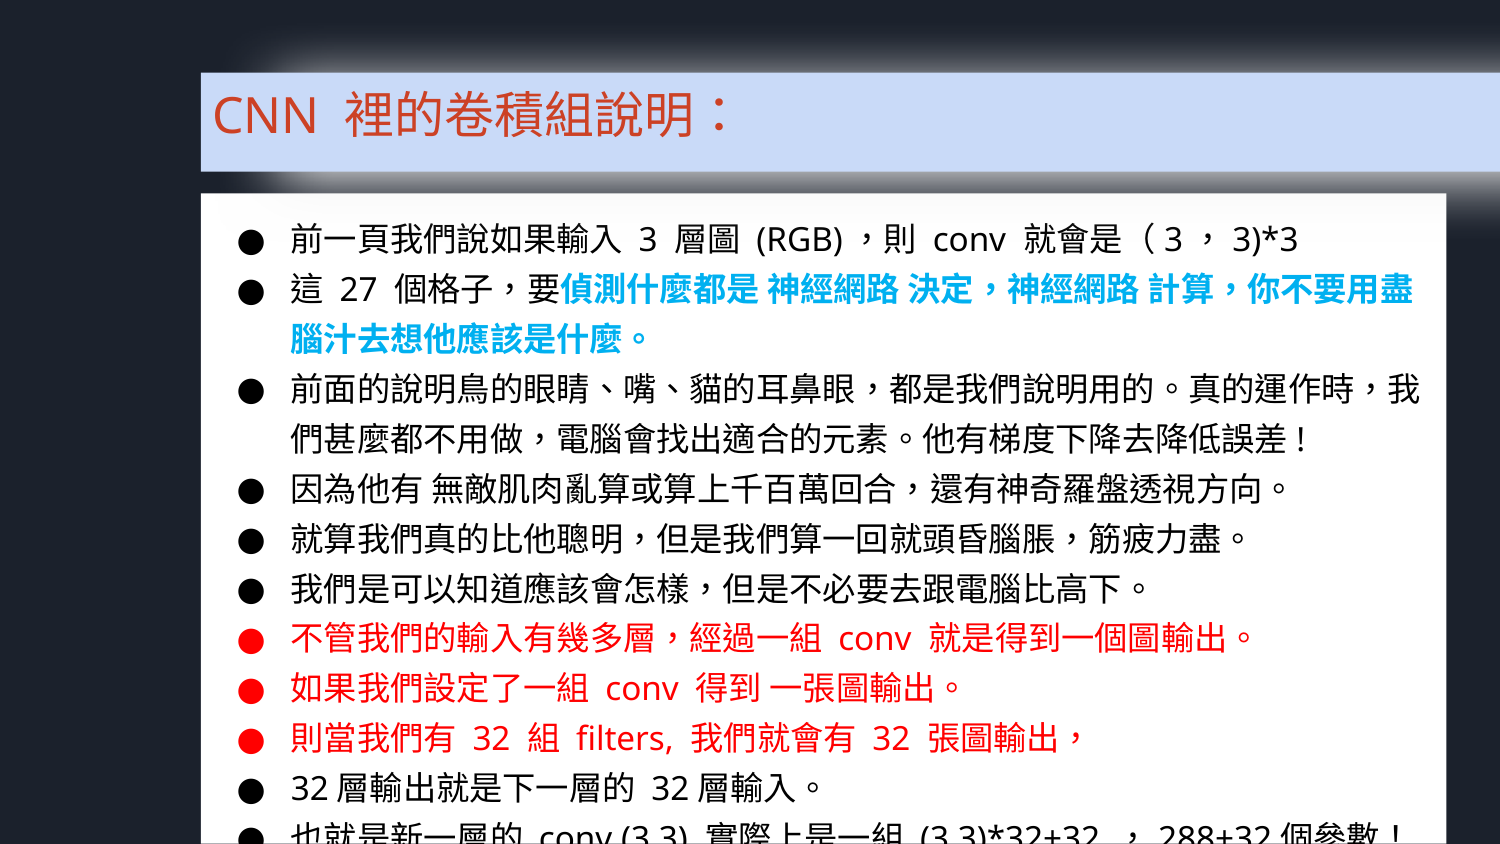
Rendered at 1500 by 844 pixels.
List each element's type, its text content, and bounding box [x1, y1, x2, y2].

text_box CNN 裡的卷積組說明： [200, 72, 1500, 172]
text_box [244, 193, 1447, 227]
text_box 前一頁我們說如果輸入 3 層圖 (RGB)，則 conv 就會是（3，3)*3 這 27 個格子，要偵測什麼都是 神經網路 決定，神經網路 計算，你不要用盡腦汁去想他應該是什麼。 前面的說明鳥的眼睛、嘴、貓的耳鼻眼，都是我們說明用的。真的運作時，我們甚麼都不用做，電腦會找出適合的元素。他有梯度下降去降低誤差! 因為他有 無敵肌肉亂算或算上千百萬回合，還有神奇羅盤透視方向。 就算我們真的比他聰明，但是我們算一回就頭昏腦脹，筋疲力盡。 我們是可以知道應該會怎樣，但是不必要去跟電腦比高下。 不管我們的輸入有幾多層，經過一組 conv 就是得到一個圖輸出。 如果我們設定了一組 conv 得到 一張圖輸出。 則當我們有 32 組 filters, 我們就會有 32 張圖輸出， 32層輸出就是下一層的 32層輸入。 也就是新一層的 conv (3,3) 實際上是一組 (3,3)*32+32 ，288+32個參數！ [200, 193, 1447, 844]
